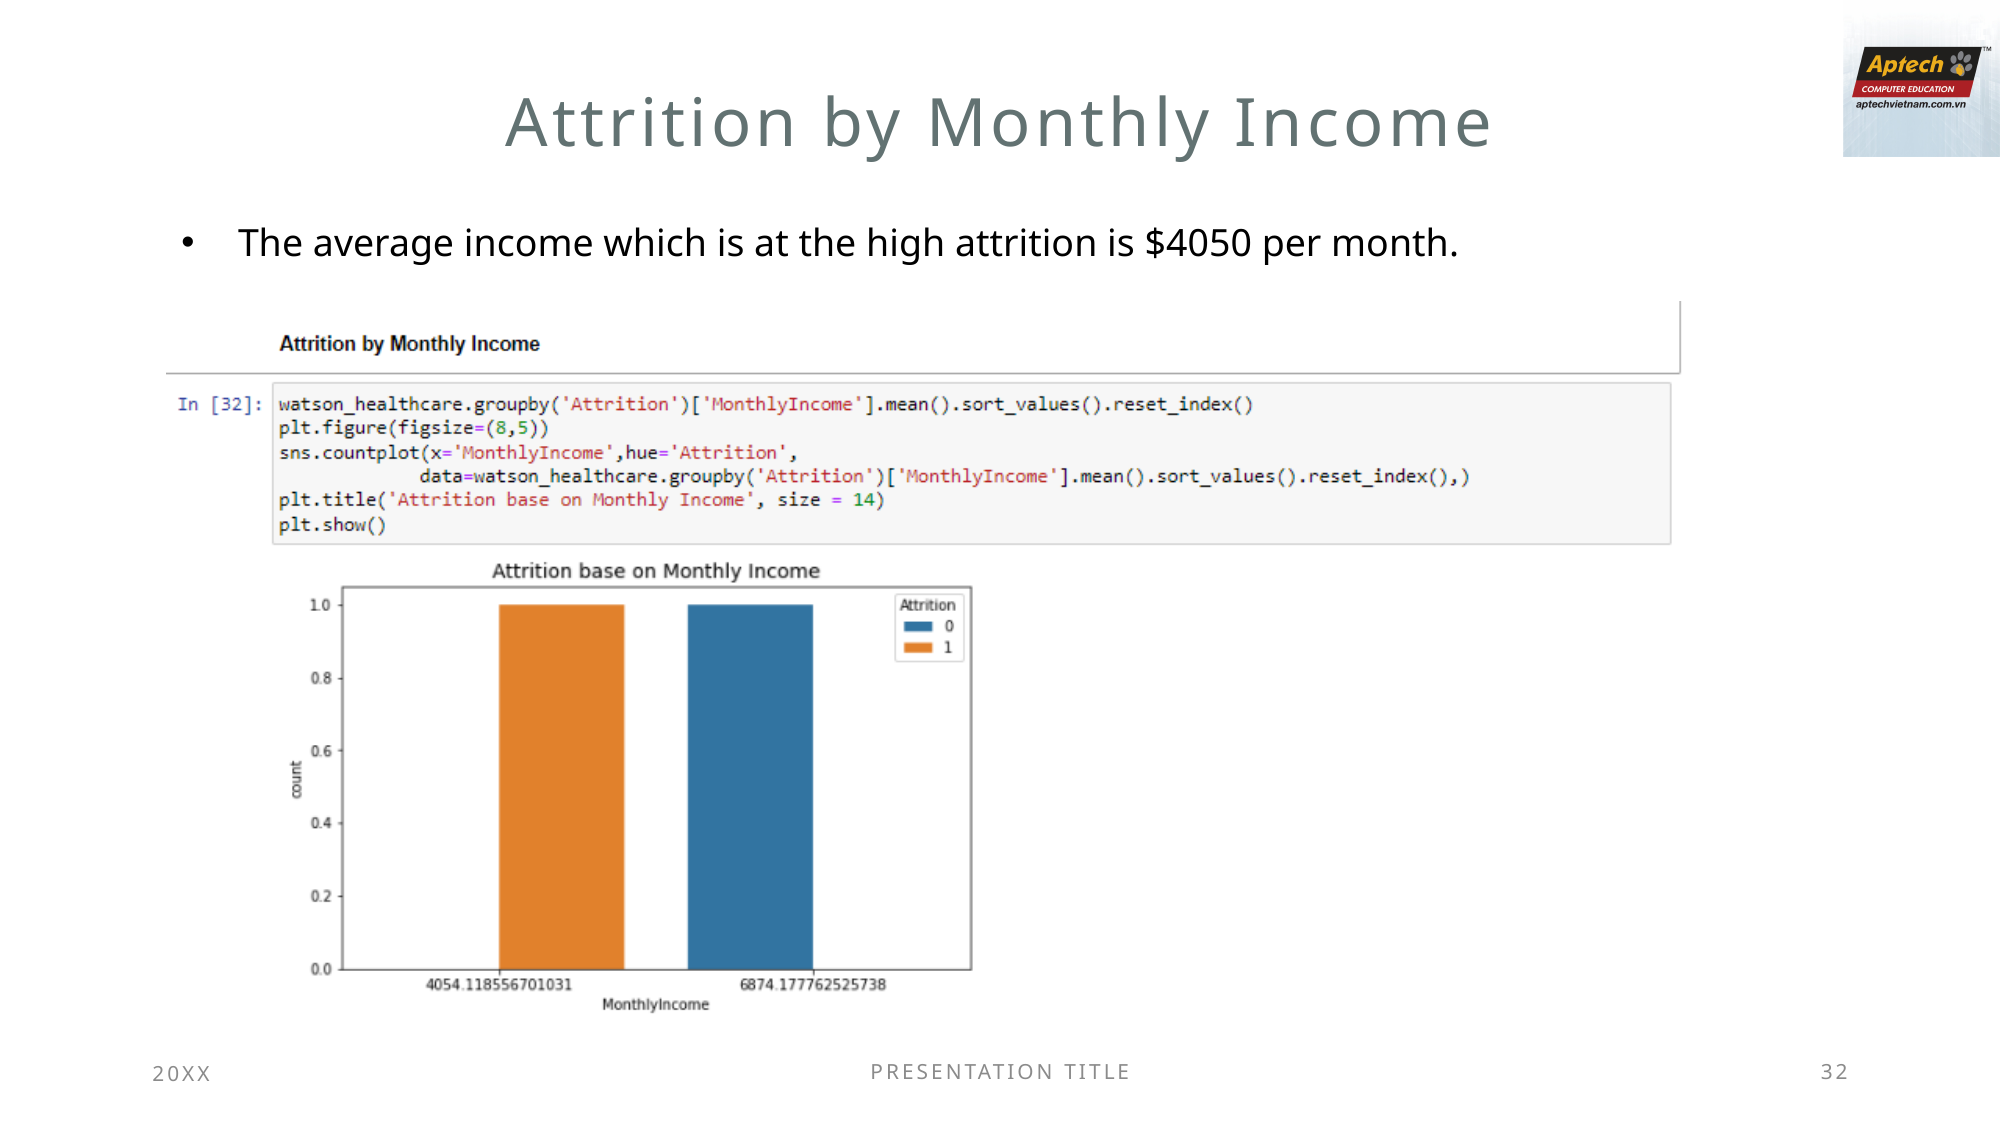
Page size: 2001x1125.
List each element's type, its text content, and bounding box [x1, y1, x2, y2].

footer PRESENTATION TITLE [662, 1043, 1338, 1103]
picture [166, 301, 1700, 1043]
picture [1843, 0, 2000, 157]
slide_number 32 [1412, 1042, 1863, 1103]
slide_number 20XX [137, 1042, 588, 1103]
text_box The average income which is at the high attrition is $4050 per month. [166, 211, 1759, 272]
title Attrition by Monthly Income [137, 81, 1863, 175]
